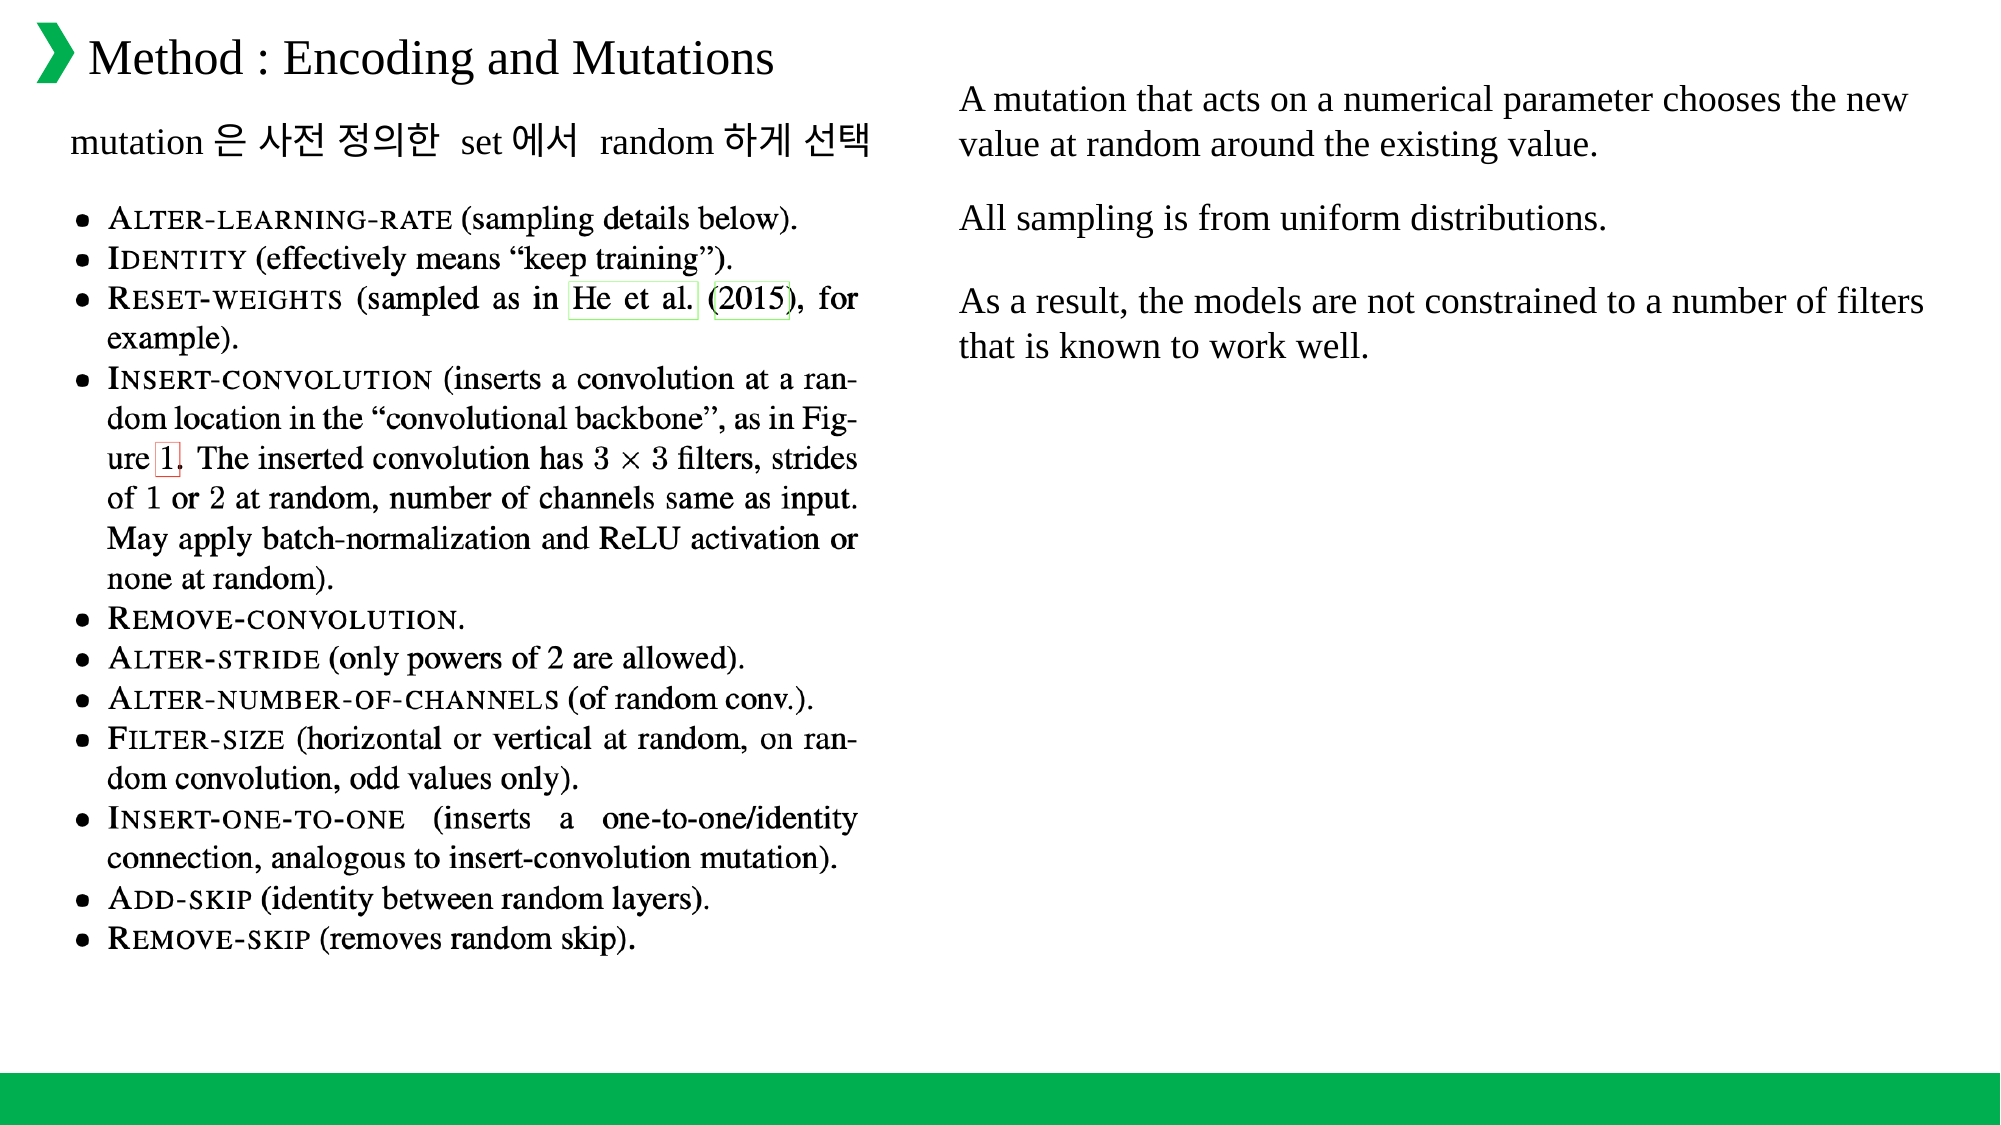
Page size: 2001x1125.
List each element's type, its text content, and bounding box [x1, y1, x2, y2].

text_box As a result, the models are not constrained to a number of filters that is known to work well. [944, 269, 1945, 374]
subtitle Method : Encoding and Mutations [73, 23, 1878, 109]
text_box mutation은 사전 정의한 set에서 random하게 선택 [55, 109, 1789, 215]
text_box [0, 1072, 2000, 1125]
text_box A mutation that acts on a numerical parameter chooses the new value at random around the existing value. [944, 66, 1945, 172]
picture [55, 188, 920, 968]
text_box [36, 22, 75, 84]
text_box All sampling is from uniform distributions. [944, 185, 1945, 246]
